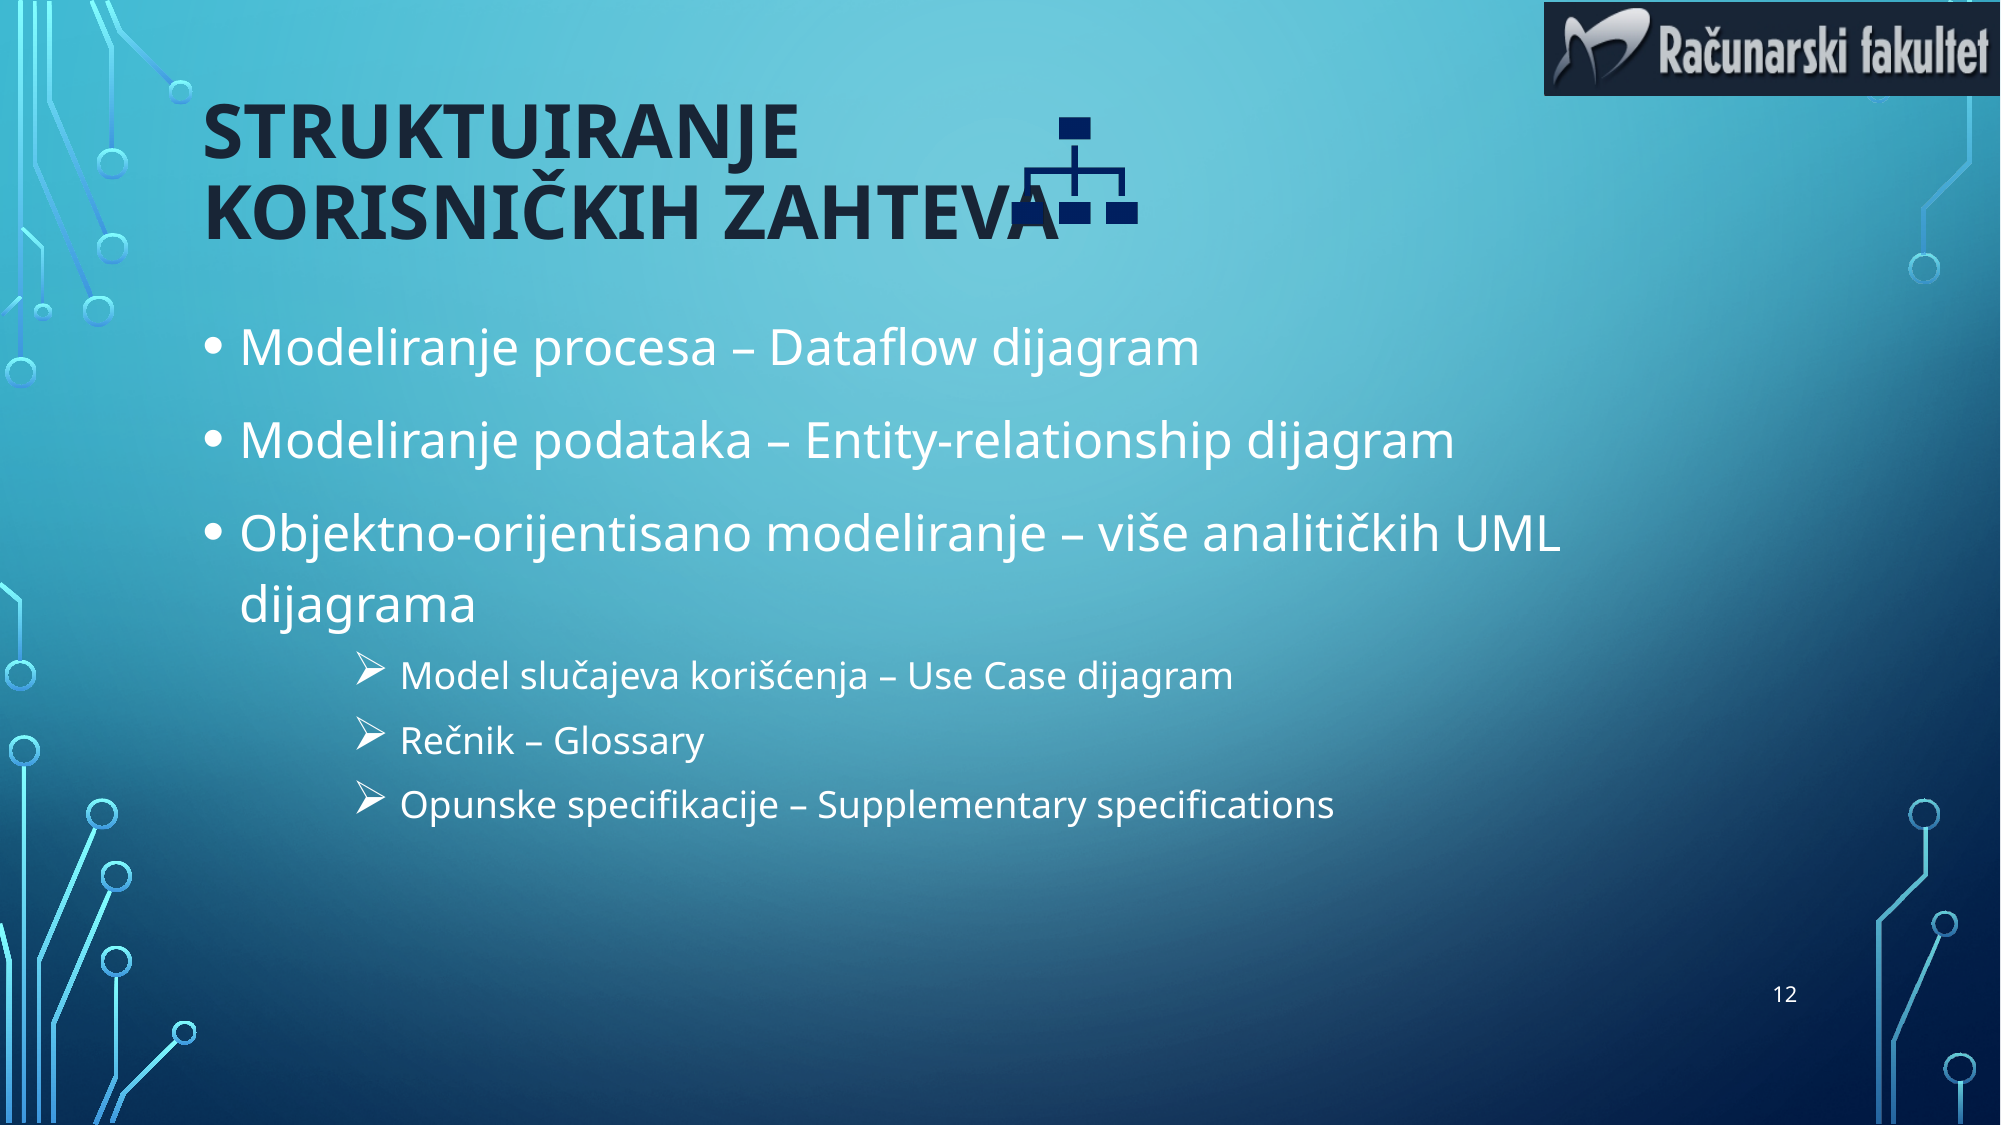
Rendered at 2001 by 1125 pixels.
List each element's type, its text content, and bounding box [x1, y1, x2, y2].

picture [999, 94, 1150, 246]
slide_number 12 [1685, 965, 1813, 1025]
list Modeliranje procesa – Dataflow dijagram Modeliranje podataka – Entity-relationship dijagram Objektno-orijentisano modeliranje – više analitičkih UML dijagrama Model slučajeva korišćenja – Use Case dijagram Rečnik – Glossary Opunske specifikacije – Supplementary specifications [187, 295, 1813, 888]
title Struktuiranje korisničkih zahteva [187, 53, 1183, 295]
picture [1544, 2, 2000, 96]
